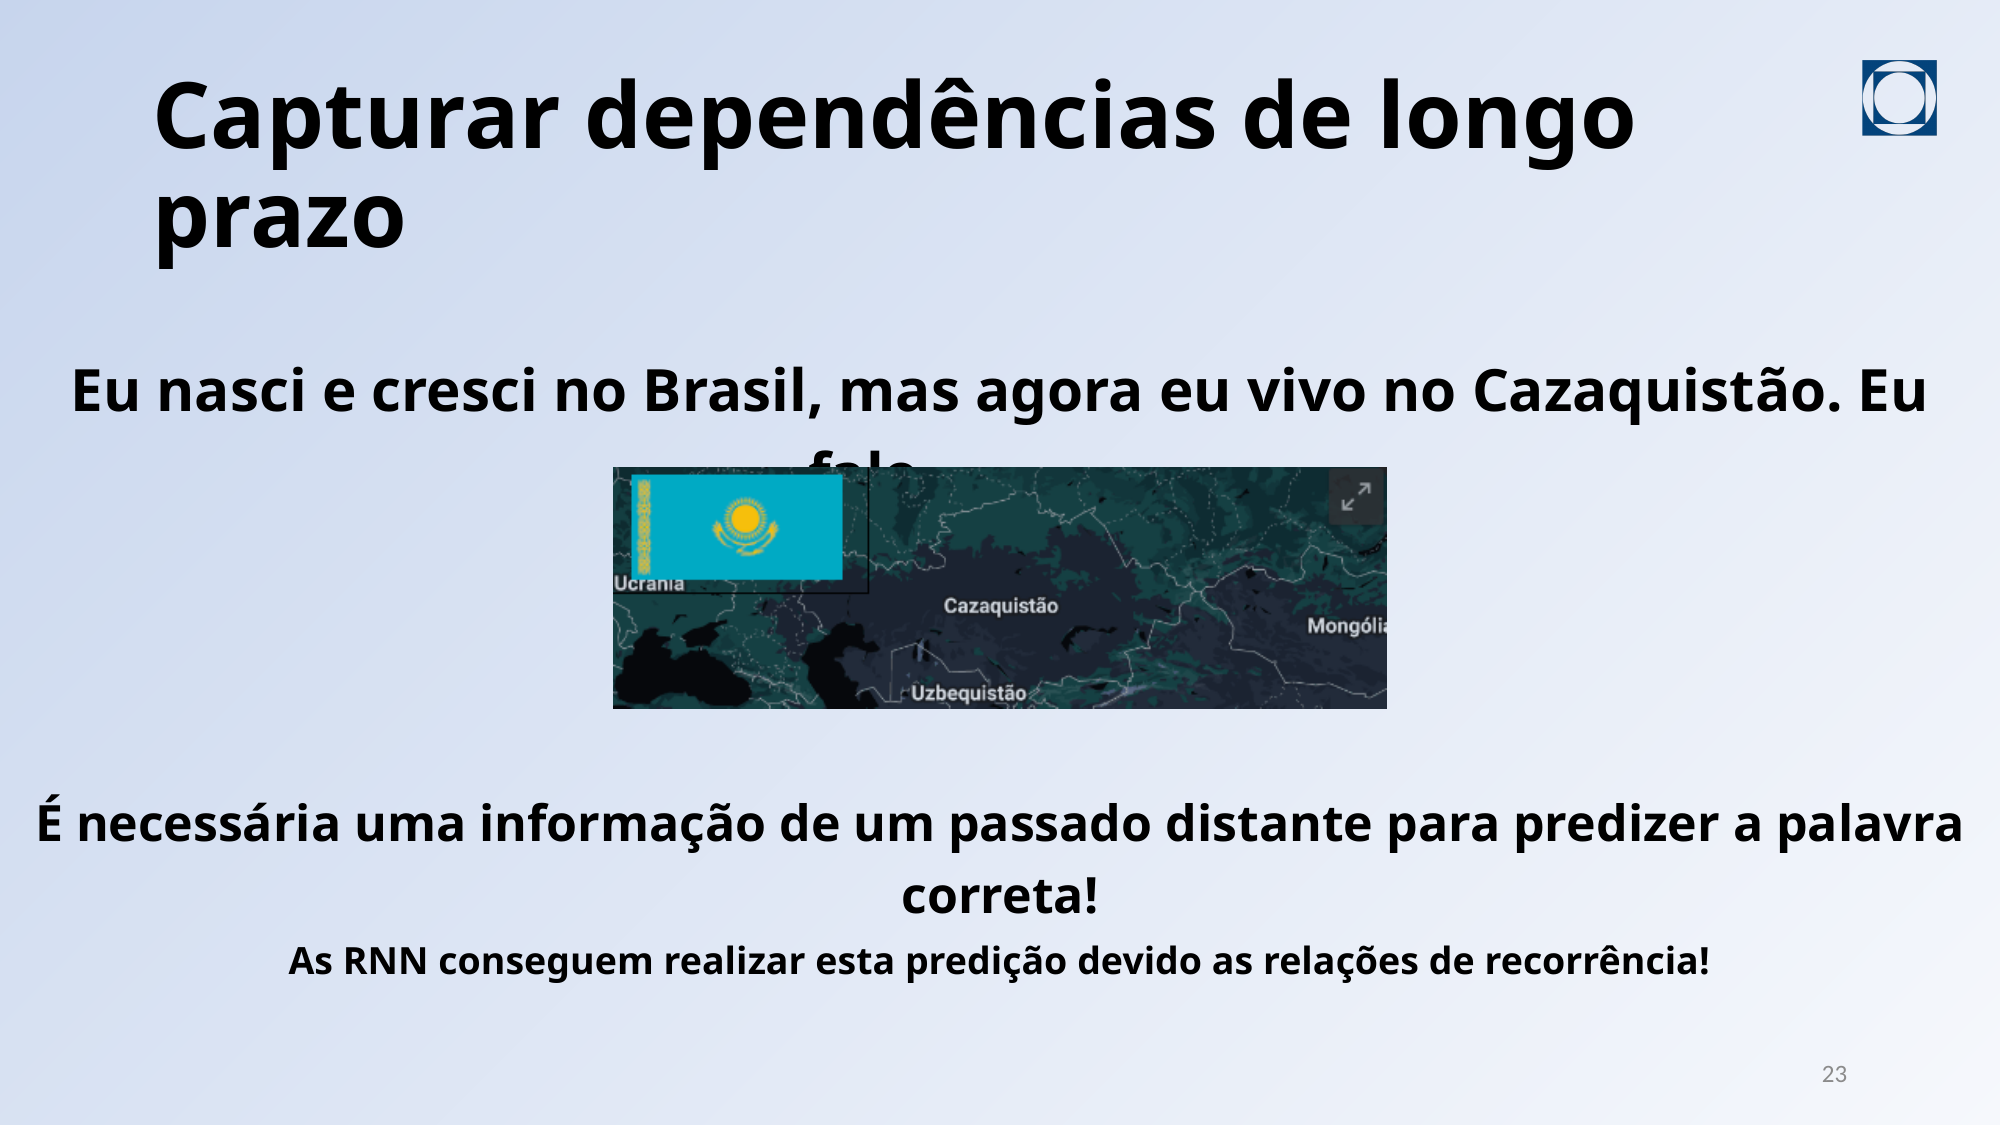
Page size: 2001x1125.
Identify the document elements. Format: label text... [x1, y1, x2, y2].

picture [1862, 59, 1939, 137]
text_box As RNN conseguem realizar esta predição devido as relações de recorrência! [0, 920, 2000, 1005]
text_box Eu nasci e cresci no Brasil, mas agora eu vivo no Cazaquistão. Eu falo __________. [0, 332, 2000, 417]
title Capturar dependências de longo prazo [137, 59, 1863, 278]
slide_number 23 [1412, 1042, 1863, 1103]
picture [613, 467, 1387, 709]
text_box É necessária uma informação de um passado distante para predizer a palavra correta! [0, 772, 2000, 857]
